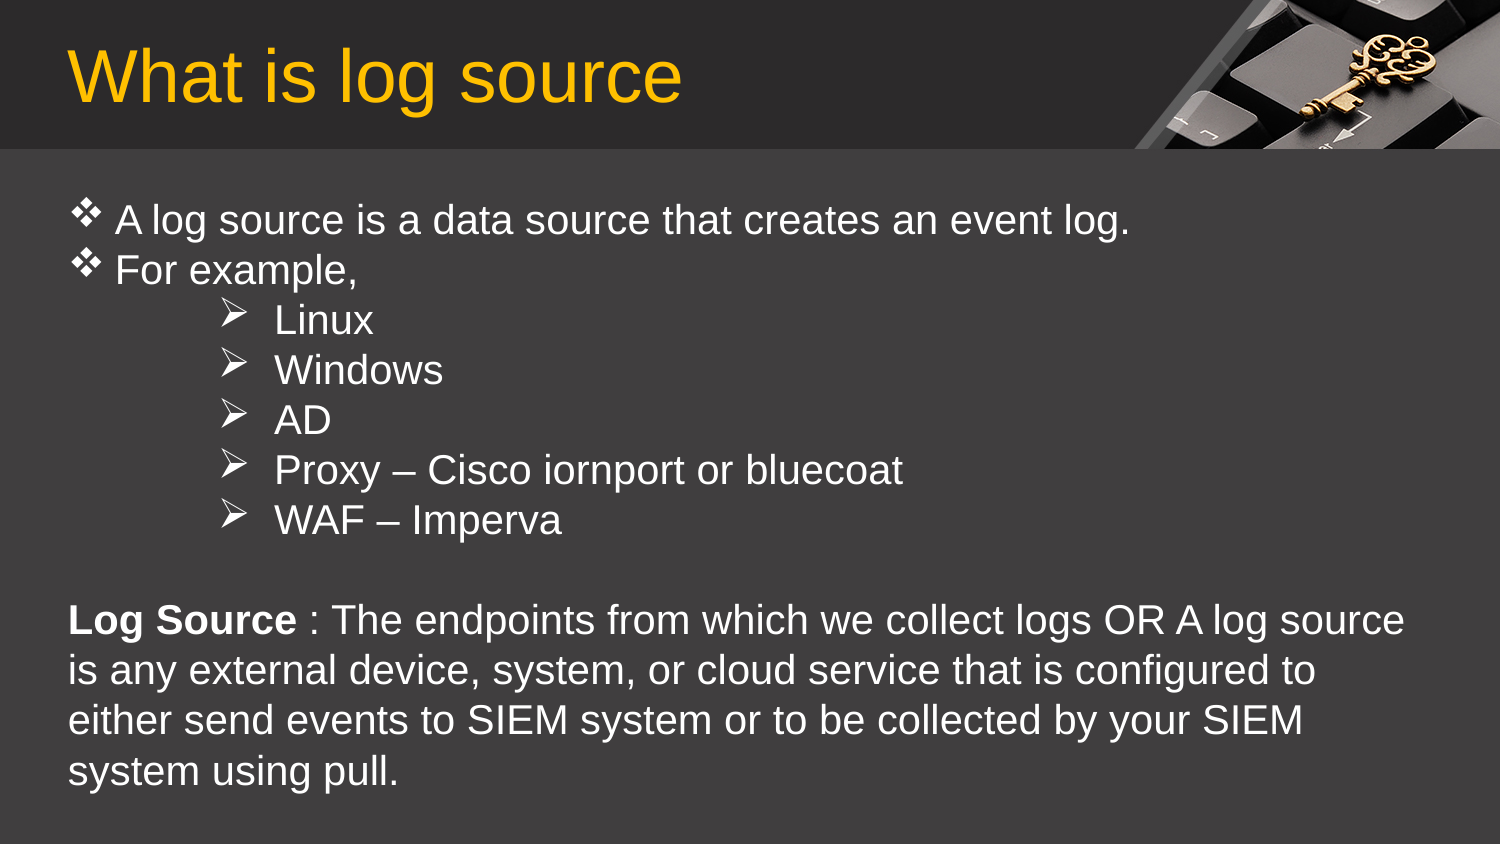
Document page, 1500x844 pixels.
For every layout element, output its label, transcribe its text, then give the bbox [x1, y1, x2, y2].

text_box A log source is a data source that creates an event log. For example, Linux Windows AD Proxy – Cisco iornport or bluecoat WAF – Imperva Log Source : The endpoints from which we collect logs OR A log source is any external device, system, or cloud service that is configured to either send events to SIEM system or to be collected by your SIEM system using pull. [53, 185, 1424, 844]
picture [0, 0, 1500, 844]
list What is log source [53, 25, 1105, 120]
